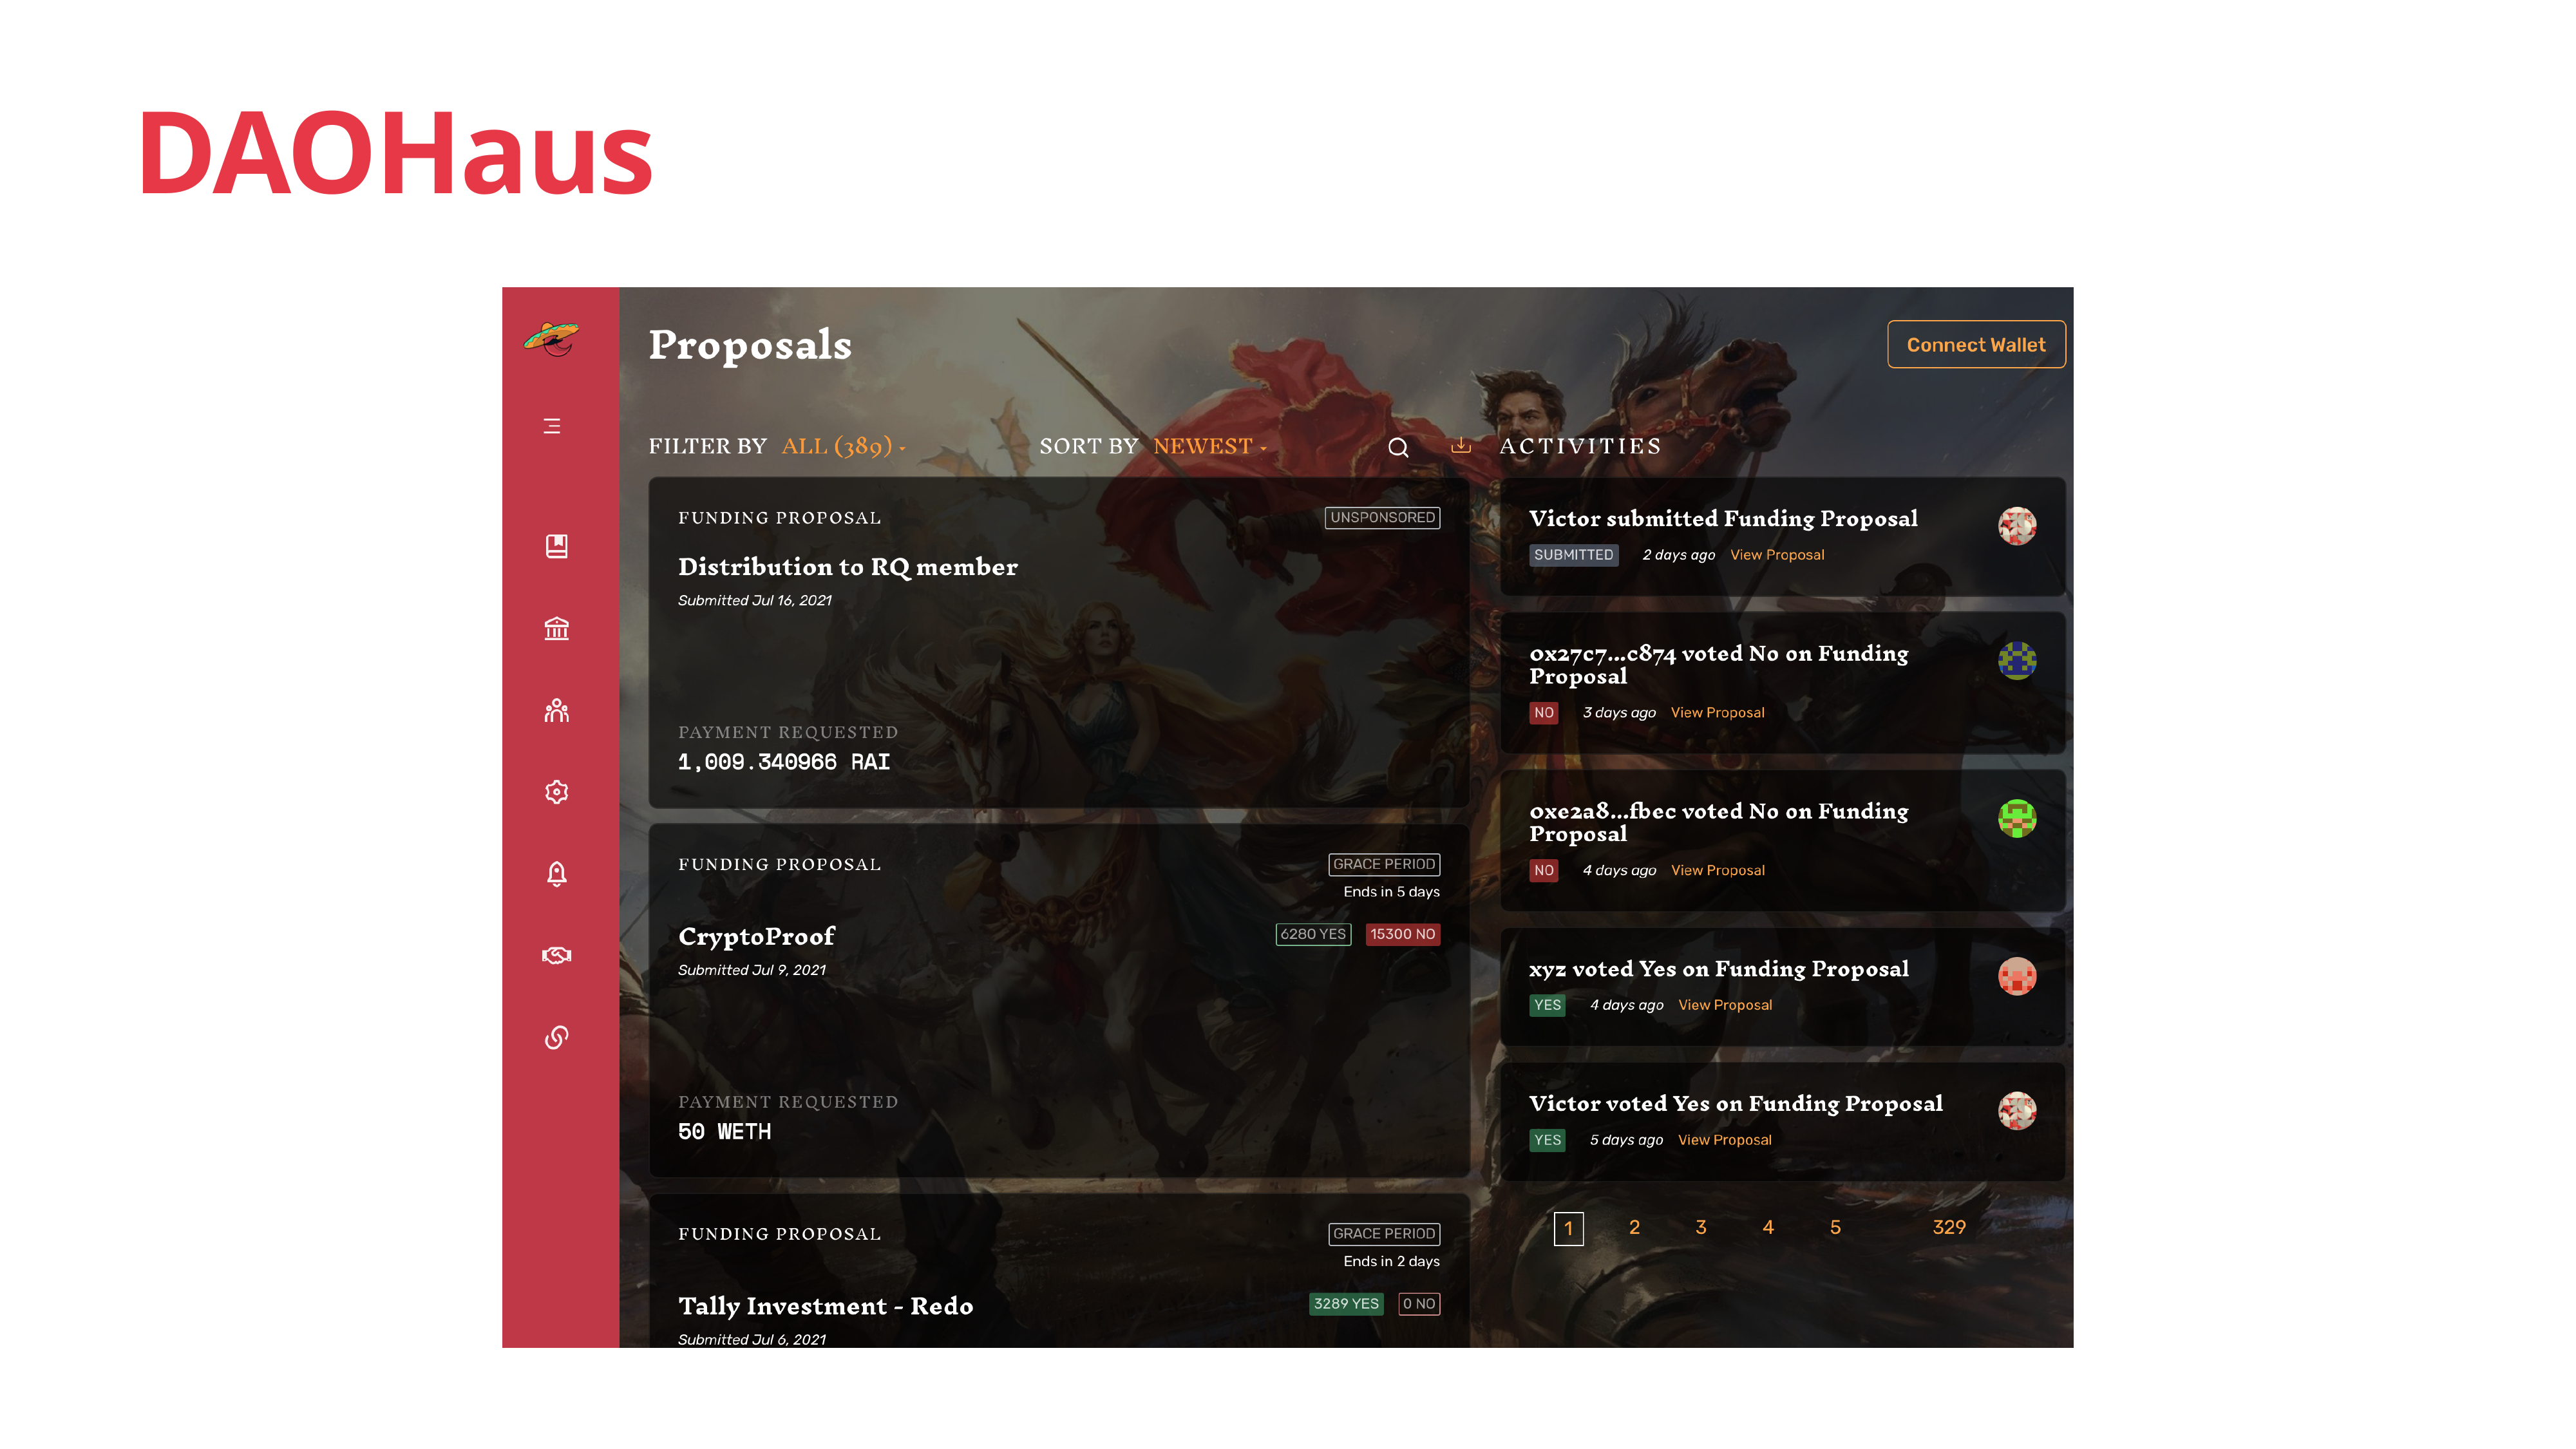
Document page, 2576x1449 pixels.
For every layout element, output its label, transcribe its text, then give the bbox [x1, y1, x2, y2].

title DAOHaus [127, 100, 2449, 252]
picture [502, 287, 2074, 1348]
